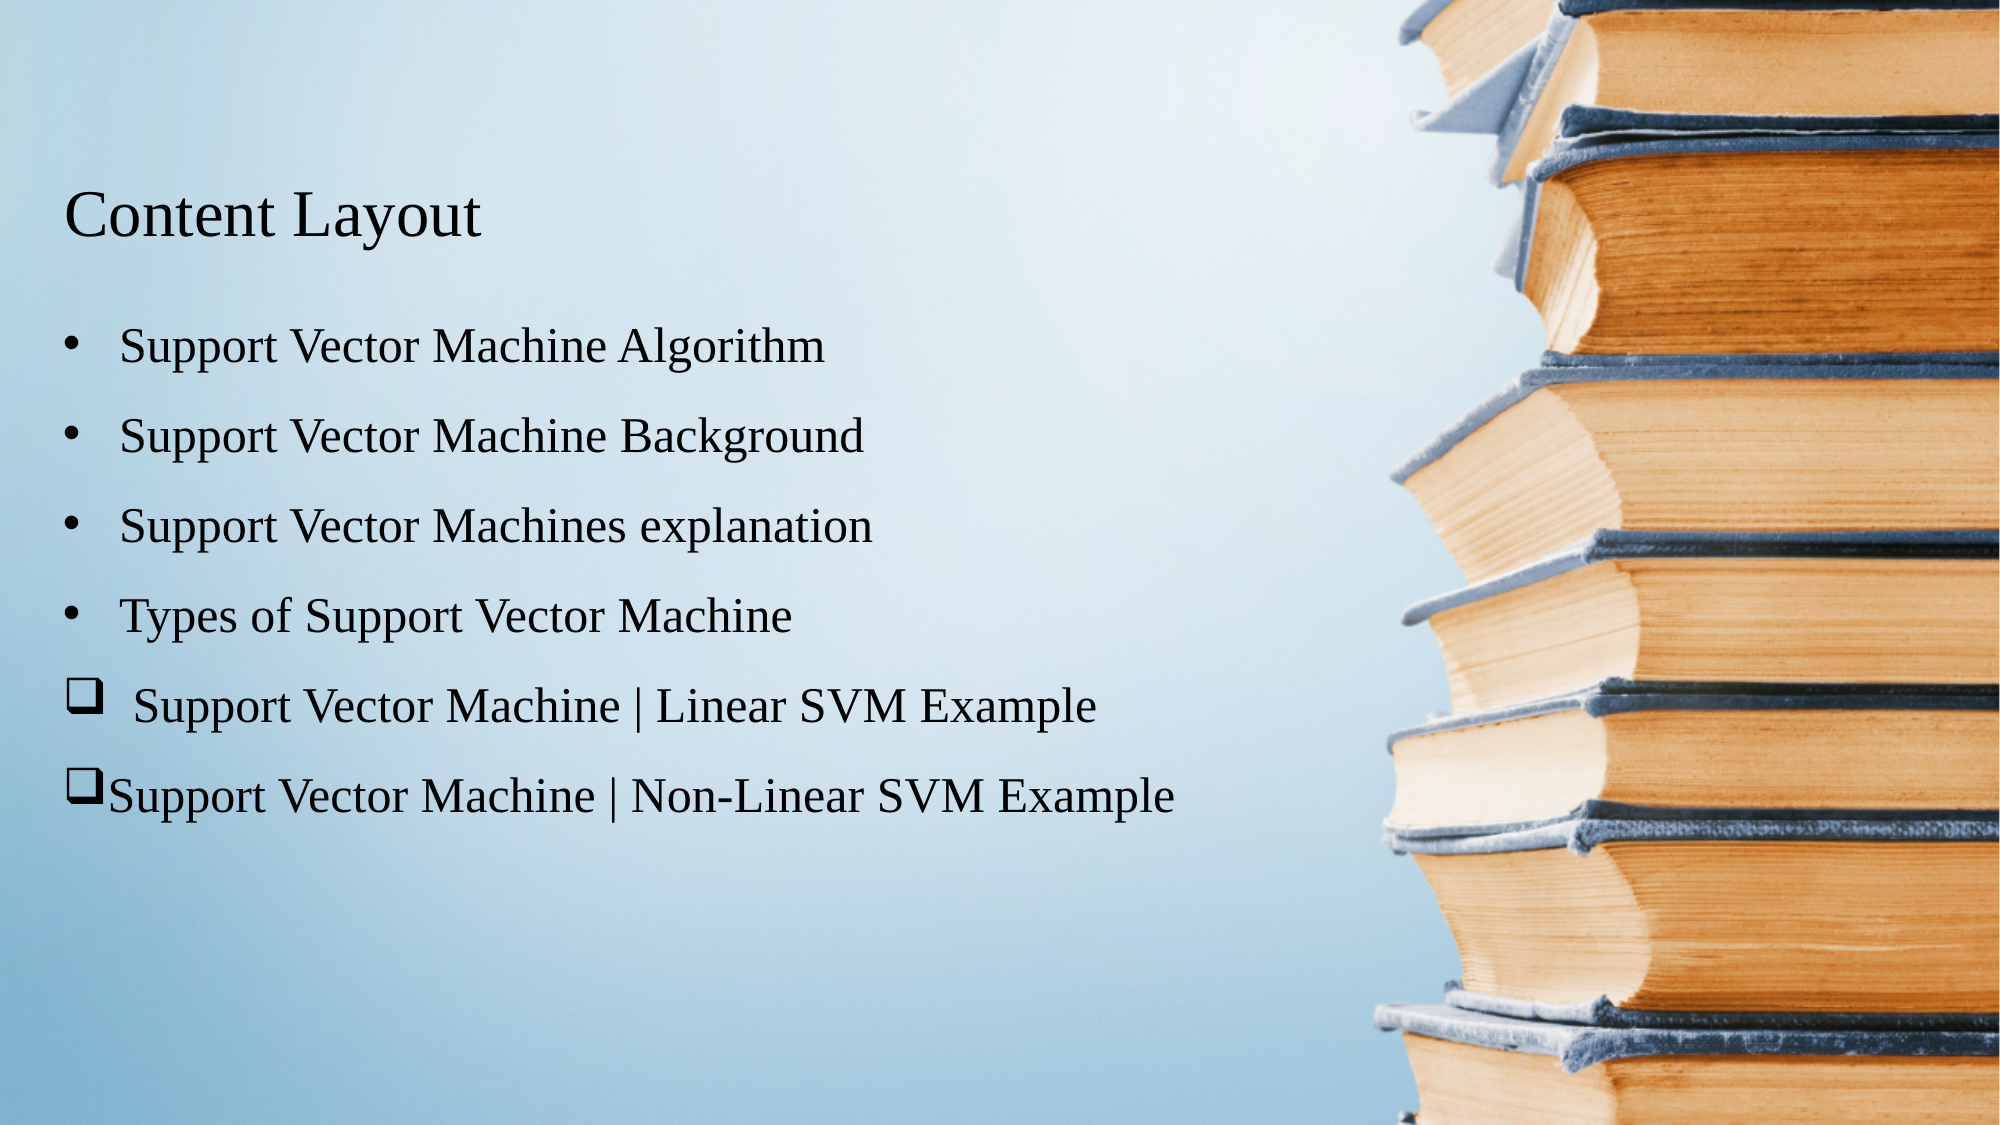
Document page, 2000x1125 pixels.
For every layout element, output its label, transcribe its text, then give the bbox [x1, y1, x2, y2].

picture [0, 0, 2000, 1125]
text_box Content Layout [49, 162, 675, 258]
text_box Support Vector Machine Algorithm Support Vector Machine Background Support Vector Machines explanation Types of Support Vector Machine Support Vector Machine | Linear SVM Example Support Vector Machine | Non-Linear SVM Example [48, 274, 1524, 1010]
